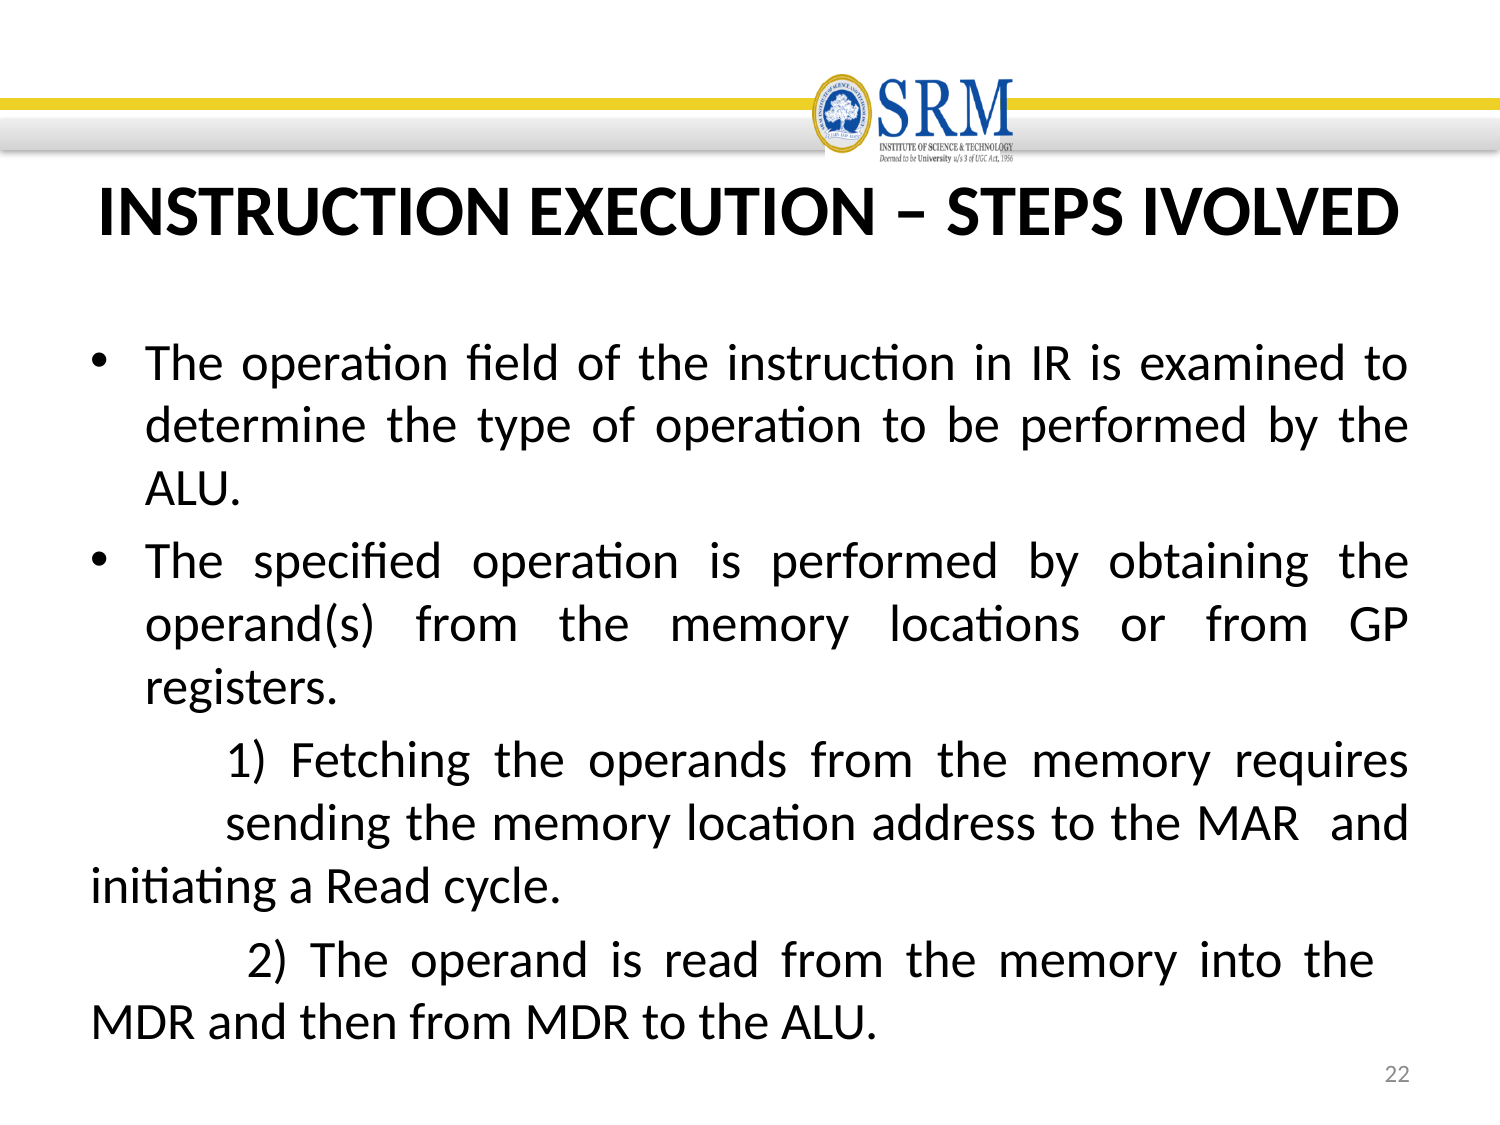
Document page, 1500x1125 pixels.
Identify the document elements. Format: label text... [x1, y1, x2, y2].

slide_number 22 [1074, 1042, 1425, 1103]
title INSTRUCTION EXECUTION – STEPS IVOLVED [75, 112, 1425, 300]
list The operation field of the instruction in IR is examined to determine the type of operation to be performed by the ALU. The specified operation is performed by obtaining the operand(s) from the memory locations or from GP registers. 1) Fetching the operands from the memory requires sending the memory location address to the MAR and initiating a Read cycle. 2) The operand is read from the memory into the MDR and then from MDR to the ALU. [75, 320, 1425, 1063]
picture [812, 74, 1013, 112]
